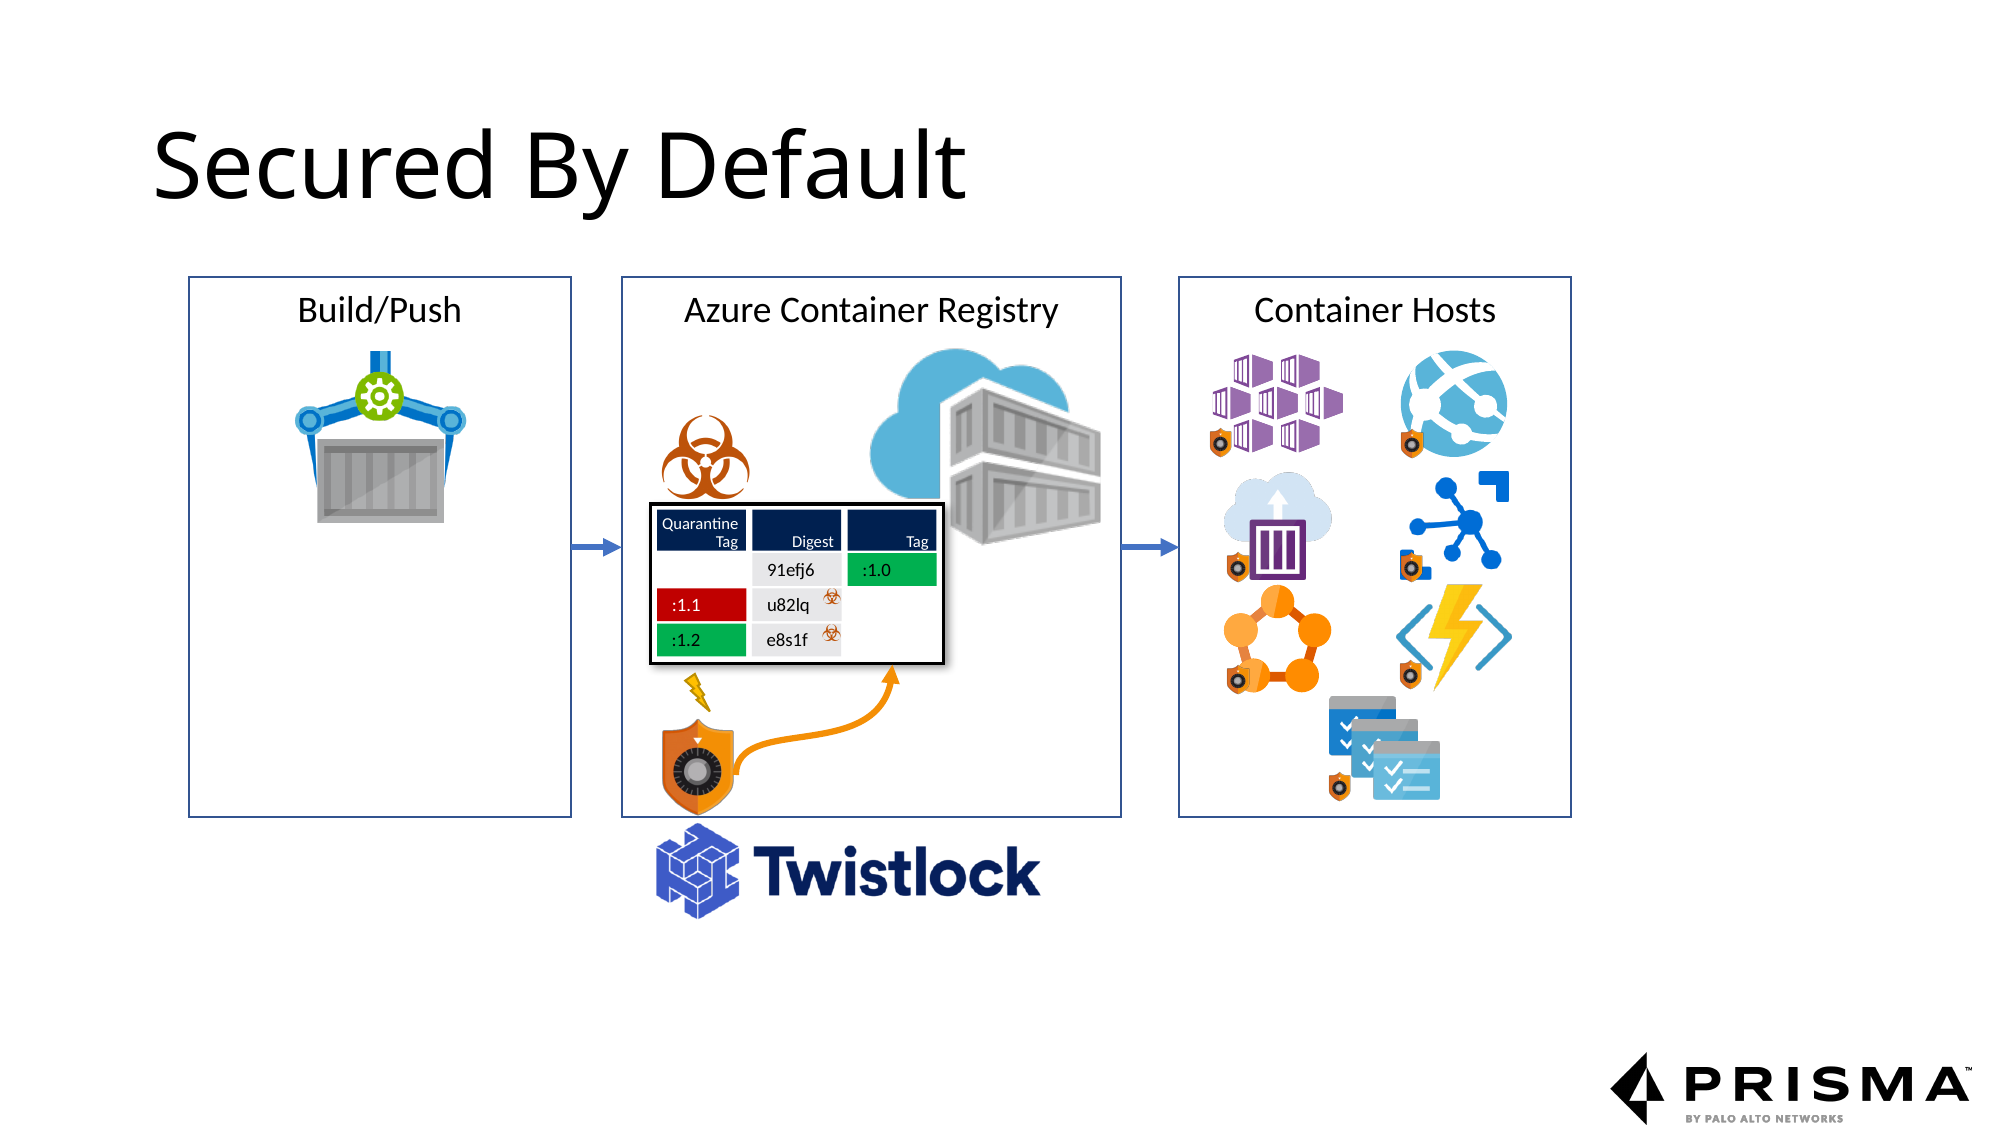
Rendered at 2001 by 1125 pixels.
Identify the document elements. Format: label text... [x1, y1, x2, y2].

picture [659, 716, 736, 818]
picture [822, 624, 841, 643]
picture [650, 820, 1046, 921]
picture [860, 317, 1127, 584]
picture [1610, 1052, 1972, 1125]
picture [1400, 349, 1508, 459]
picture [659, 415, 752, 509]
picture [1208, 353, 1343, 458]
text_box Container Hosts [1178, 276, 1572, 818]
text_box Build/Push [188, 276, 572, 818]
picture [292, 351, 468, 526]
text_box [735, 664, 893, 775]
title Secured By Default [137, 59, 1863, 278]
text_box Azure Container Registry [621, 276, 1122, 818]
picture [823, 588, 841, 606]
picture [1223, 471, 1512, 803]
picture [1220, 470, 1336, 583]
